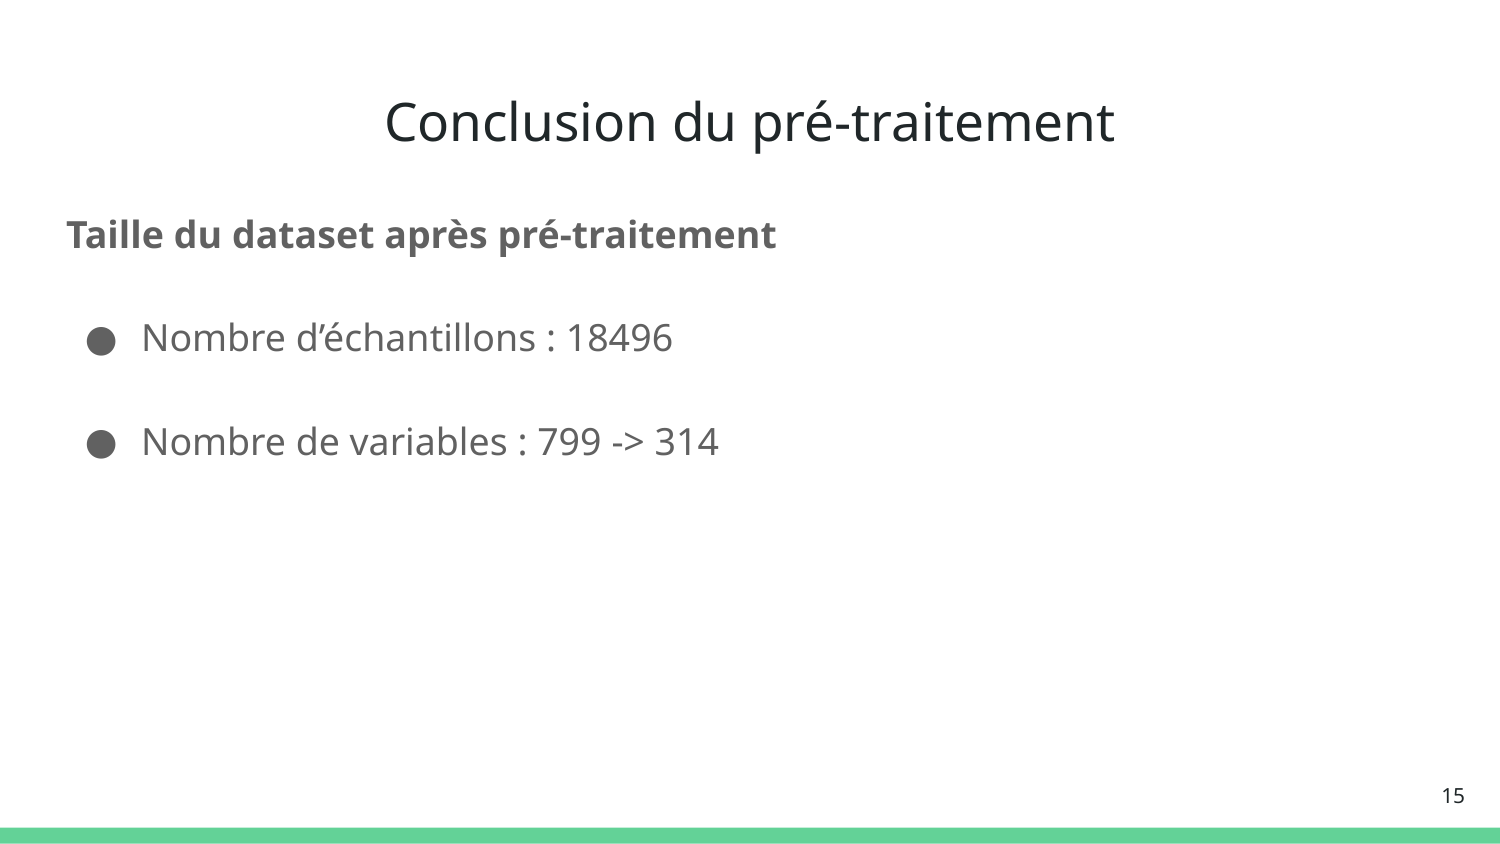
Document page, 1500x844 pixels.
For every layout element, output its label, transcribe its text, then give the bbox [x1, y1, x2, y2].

list Taille du dataset après pré-traitement Nombre d’échantillons : 18496 Nombre de variables : 799 -> 314 [51, 189, 1449, 750]
slide_number ‹#› [1389, 764, 1480, 830]
title Conclusion du pré-traitement [51, 72, 1449, 167]
